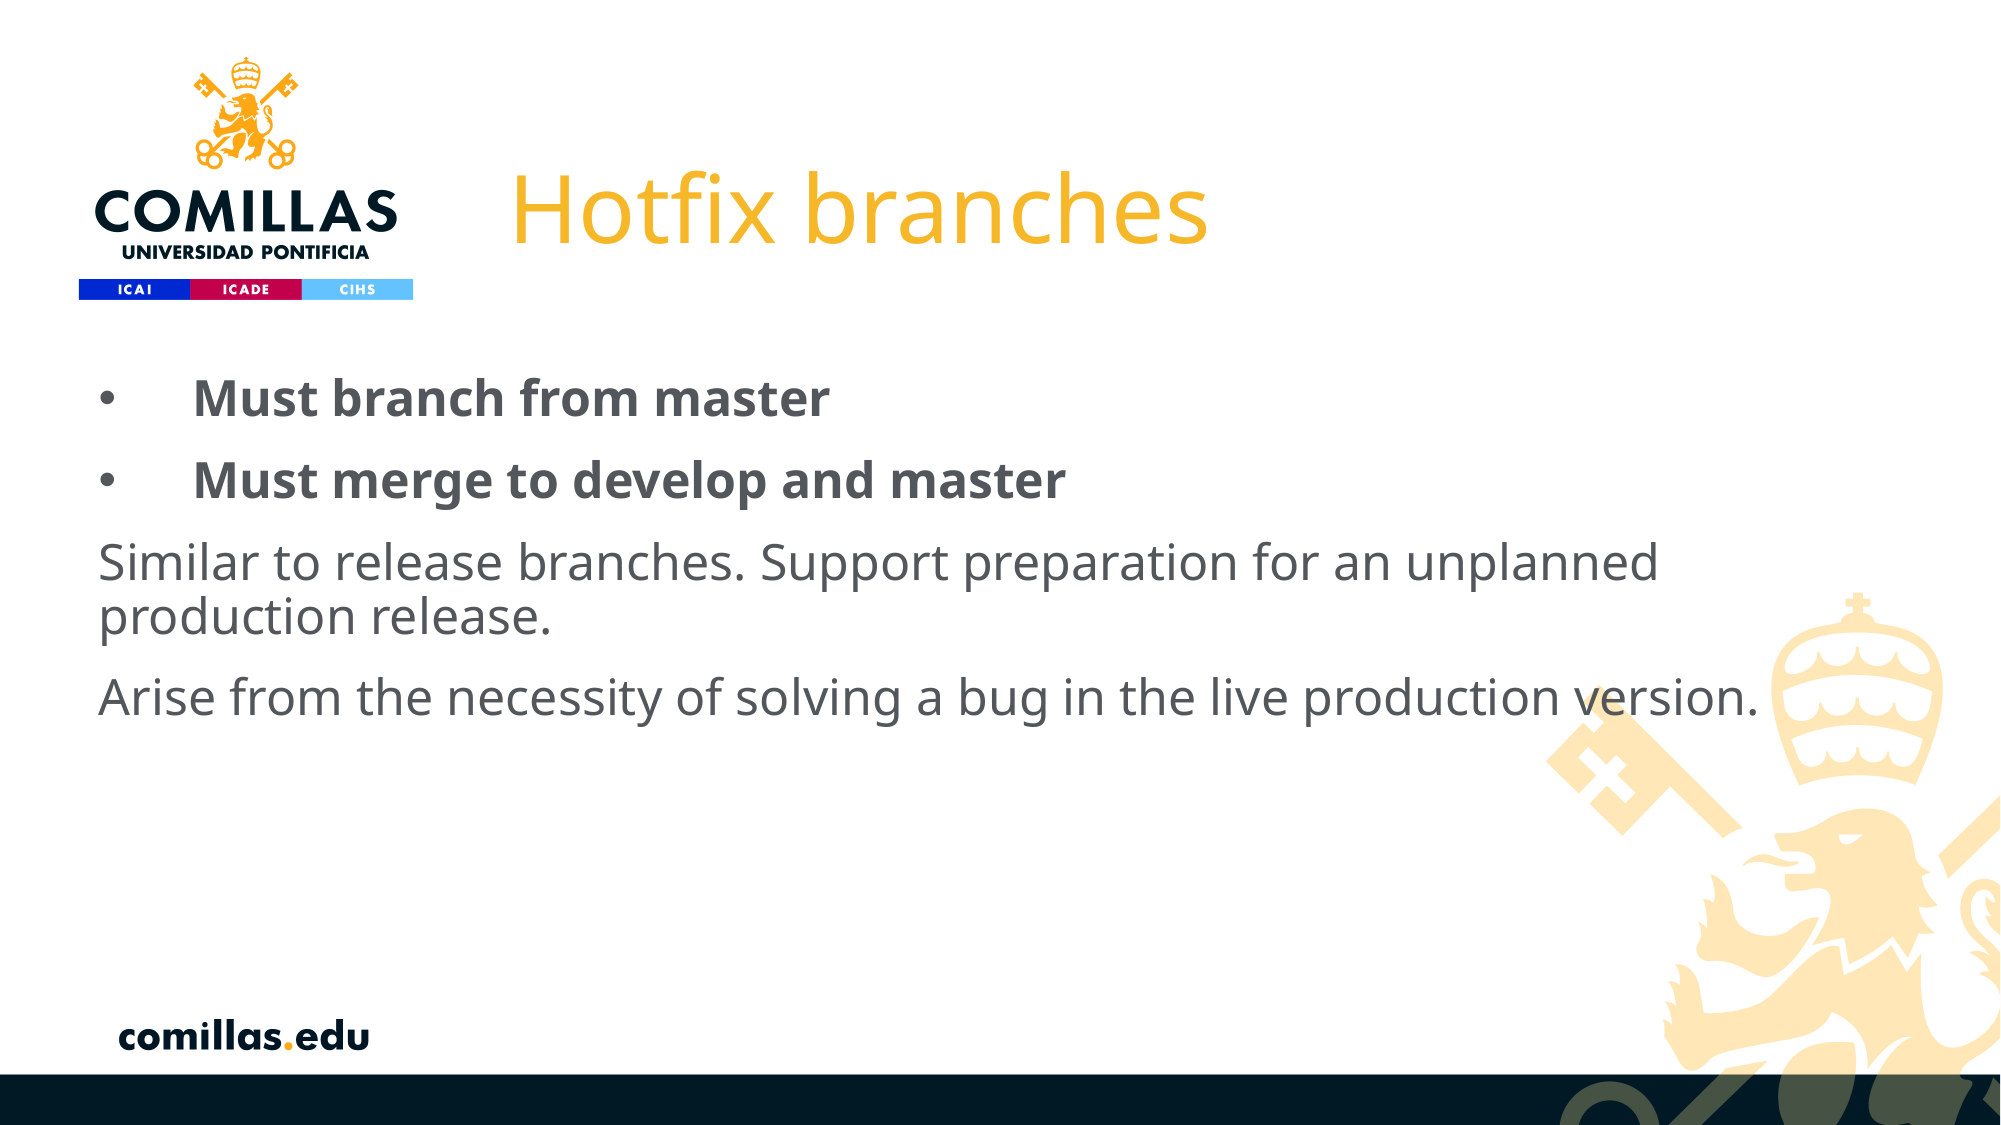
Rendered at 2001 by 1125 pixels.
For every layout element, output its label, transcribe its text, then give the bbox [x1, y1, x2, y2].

picture [0, 0, 2001, 1125]
list Must branch from master Must merge to develop and master Similar to release branches. Support preparation for an unplanned production release. Arise from the necessity of solving a bug in the live production version. [83, 366, 1926, 965]
title Hotfix branches [494, 52, 1942, 300]
